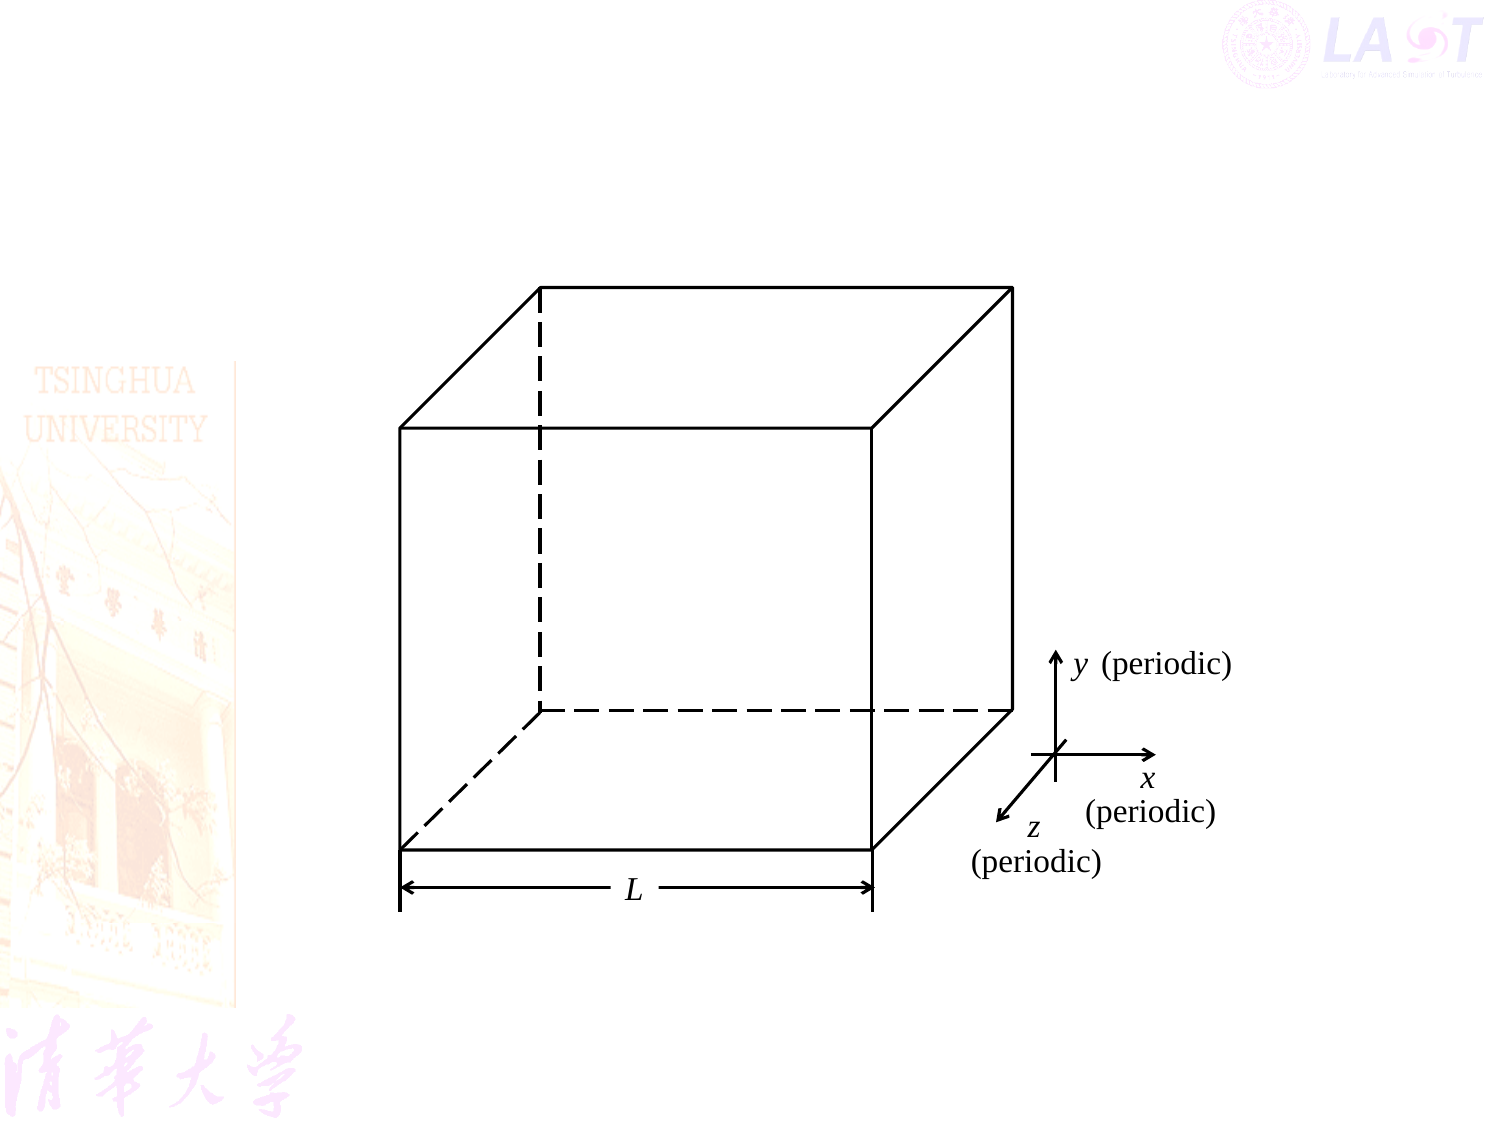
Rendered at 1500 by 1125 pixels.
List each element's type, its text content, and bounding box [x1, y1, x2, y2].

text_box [400, 290, 538, 428]
text_box y [1058, 634, 1086, 689]
text_box [545, 720, 872, 850]
text_box [399, 293, 536, 711]
text_box [542, 287, 1013, 710]
text_box (periodic) [1086, 633, 1263, 689]
text_box (periodic) [956, 831, 1118, 887]
text_box x [1125, 747, 1171, 781]
text_box (periodic) [1070, 781, 1232, 837]
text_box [542, 288, 1011, 428]
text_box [399, 712, 541, 851]
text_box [995, 739, 1067, 823]
